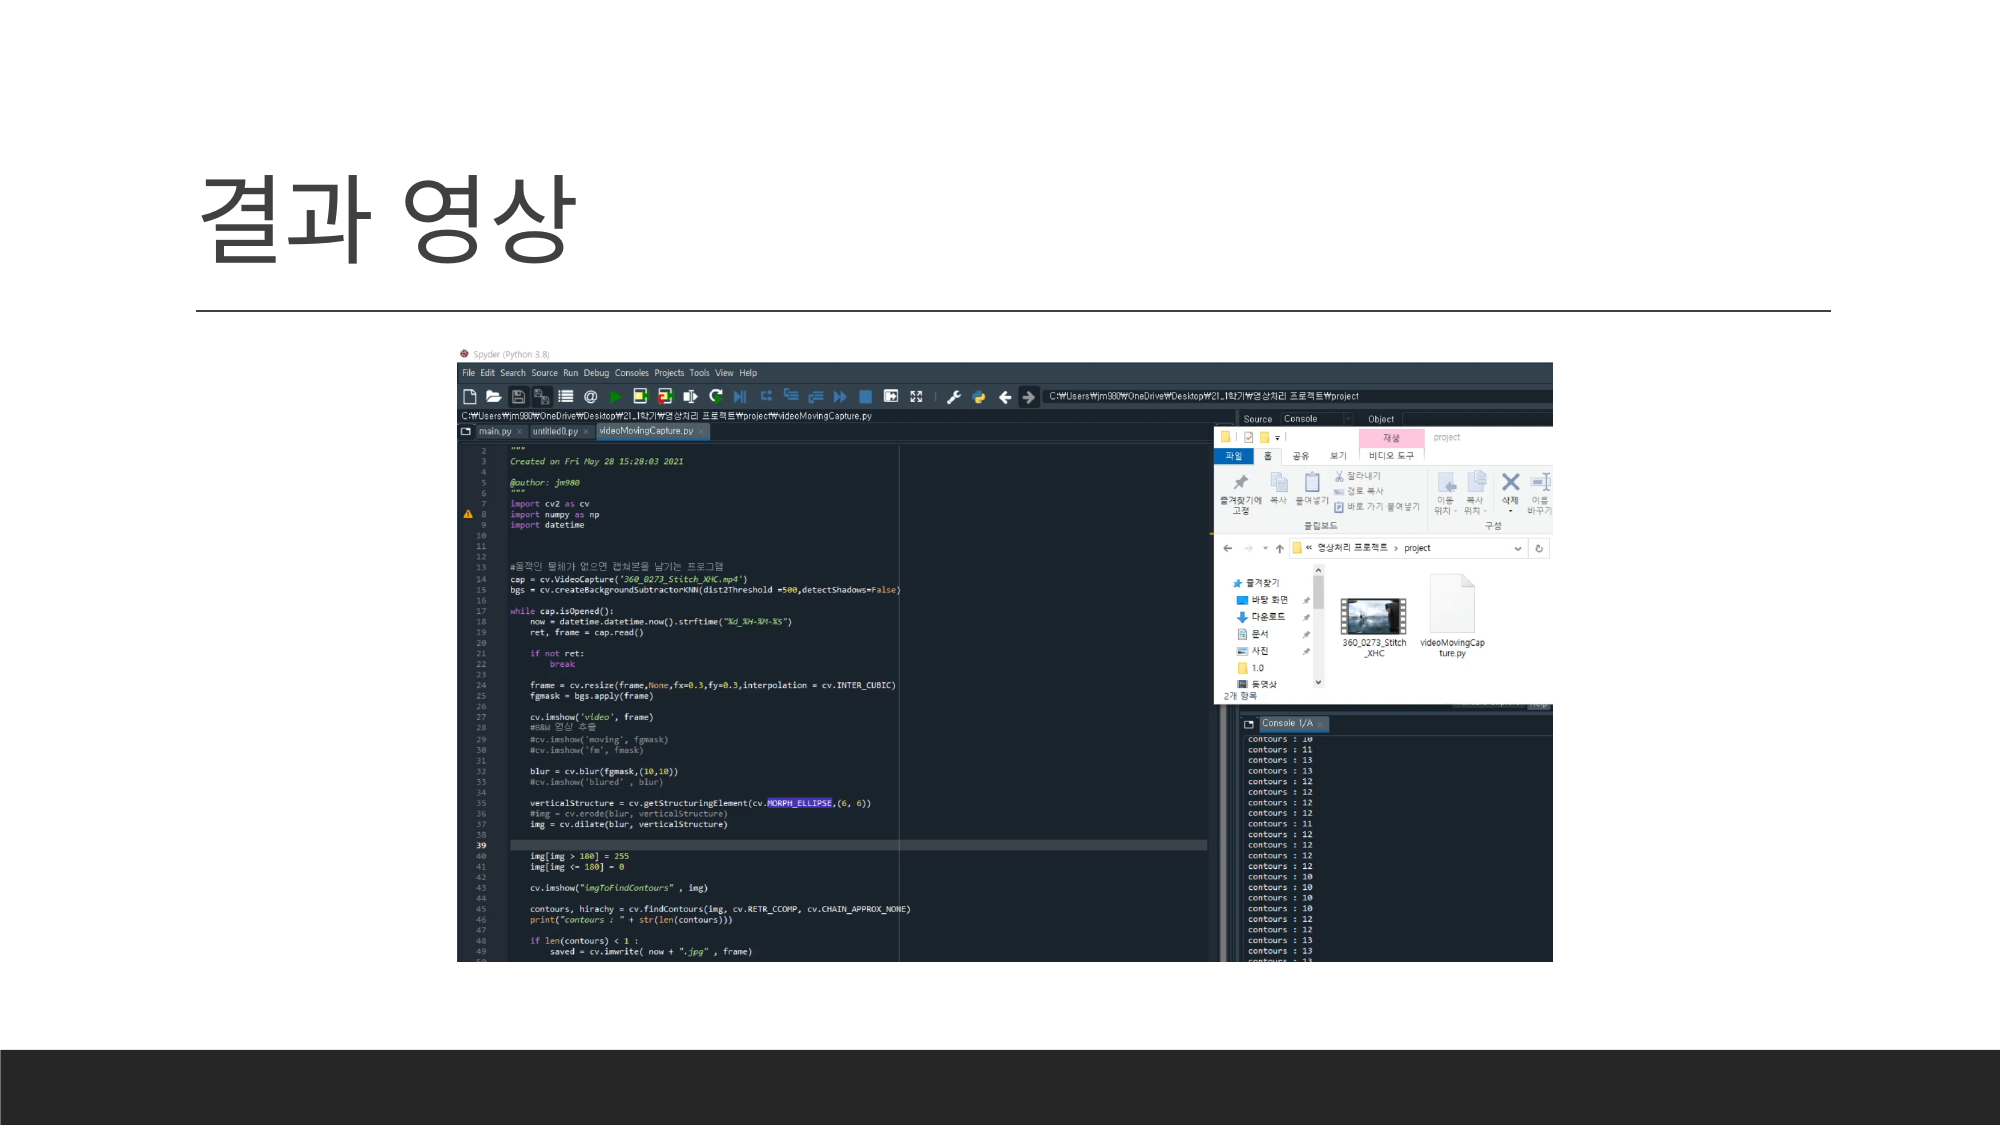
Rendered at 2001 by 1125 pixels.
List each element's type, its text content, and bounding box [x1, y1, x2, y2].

title 결과 영상 [180, 47, 1830, 285]
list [455, 345, 1554, 964]
